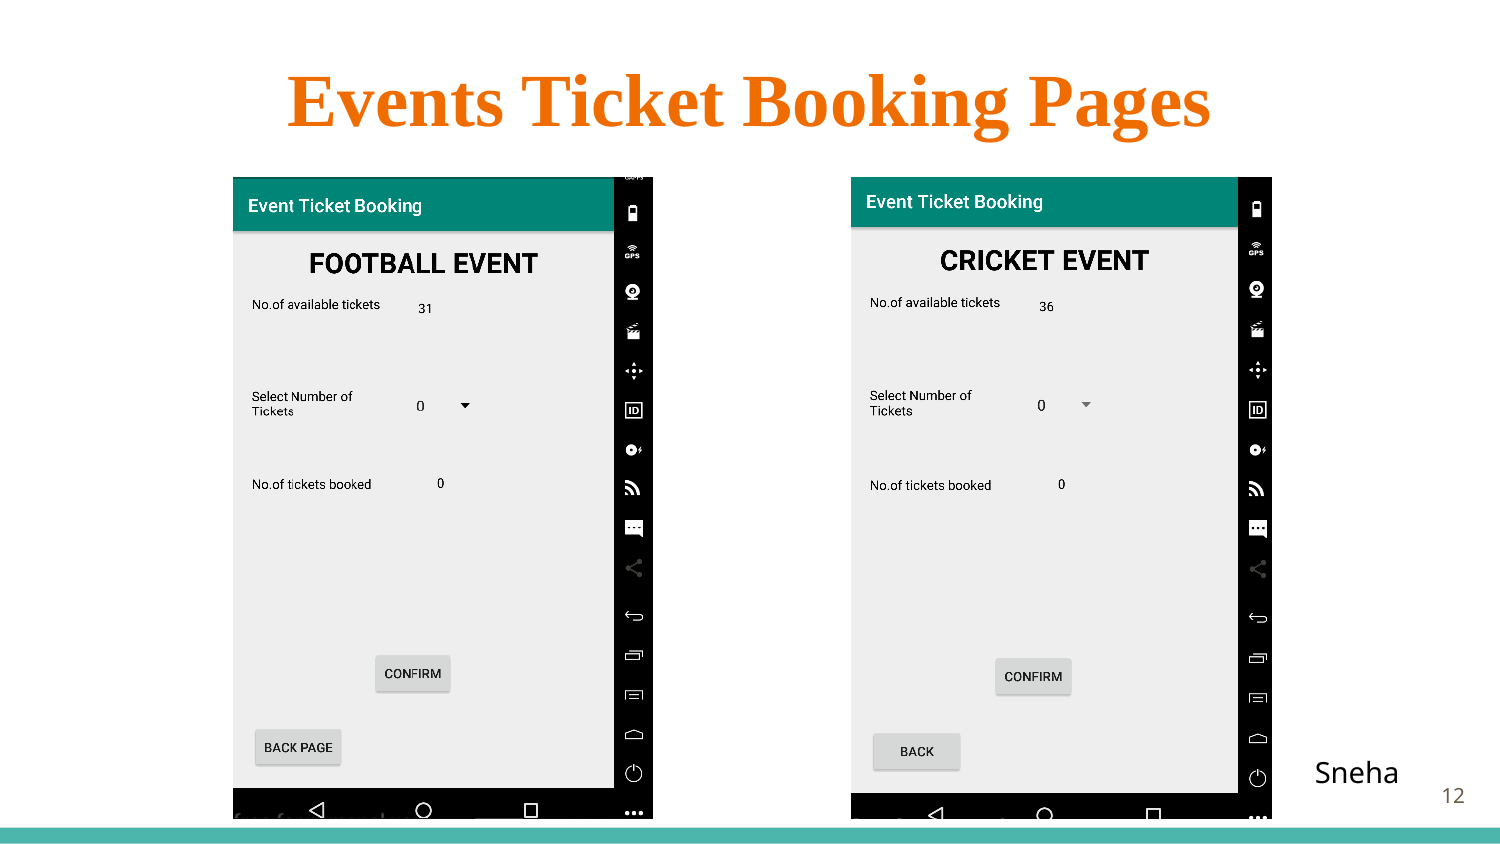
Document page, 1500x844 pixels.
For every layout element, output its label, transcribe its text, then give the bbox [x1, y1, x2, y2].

text_box Sneha [1299, 739, 1449, 791]
picture [232, 177, 653, 819]
title Events Ticket Booking Pages [51, 36, 1449, 153]
slide_number ‹#› [1389, 764, 1480, 830]
picture [850, 177, 1272, 819]
